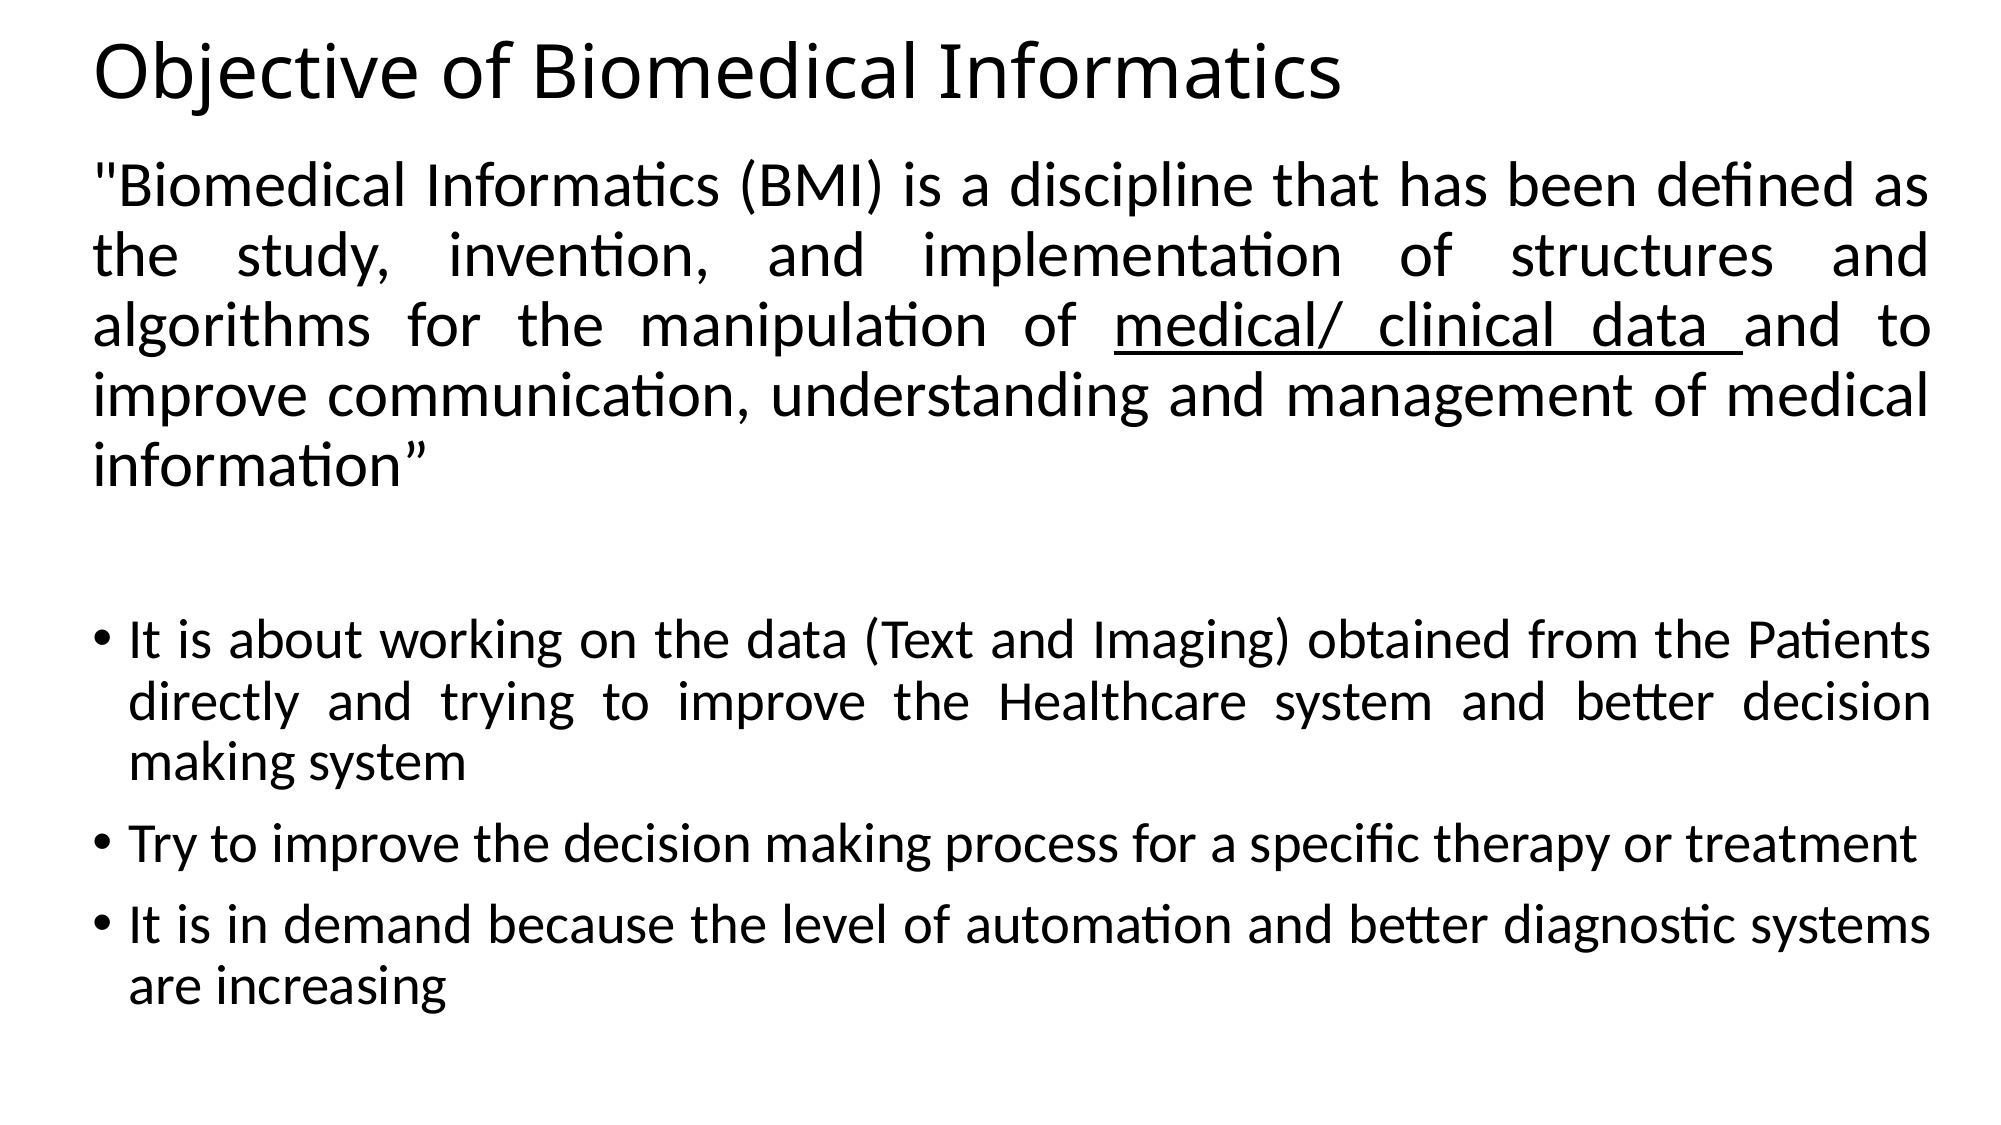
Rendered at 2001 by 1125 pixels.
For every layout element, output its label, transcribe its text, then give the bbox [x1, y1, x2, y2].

title Objective of Biomedical Informatics [77, 22, 1803, 125]
list "Biomedical Informatics (BMI) is a discipline that has been defined as the study, invention, and implementation of structures and algorithms for the manipulation of medical/ clinical data and to improve communication, understanding and management of medical information” It is about working on the data (Text and Imaging) obtained from the Patients directly and trying to improve the Healthcare system and better decision making system Try to improve the decision making process for a specific therapy or treatment It is in demand because the level of automation and better diagnostic systems are increasing [77, 143, 1948, 1085]
